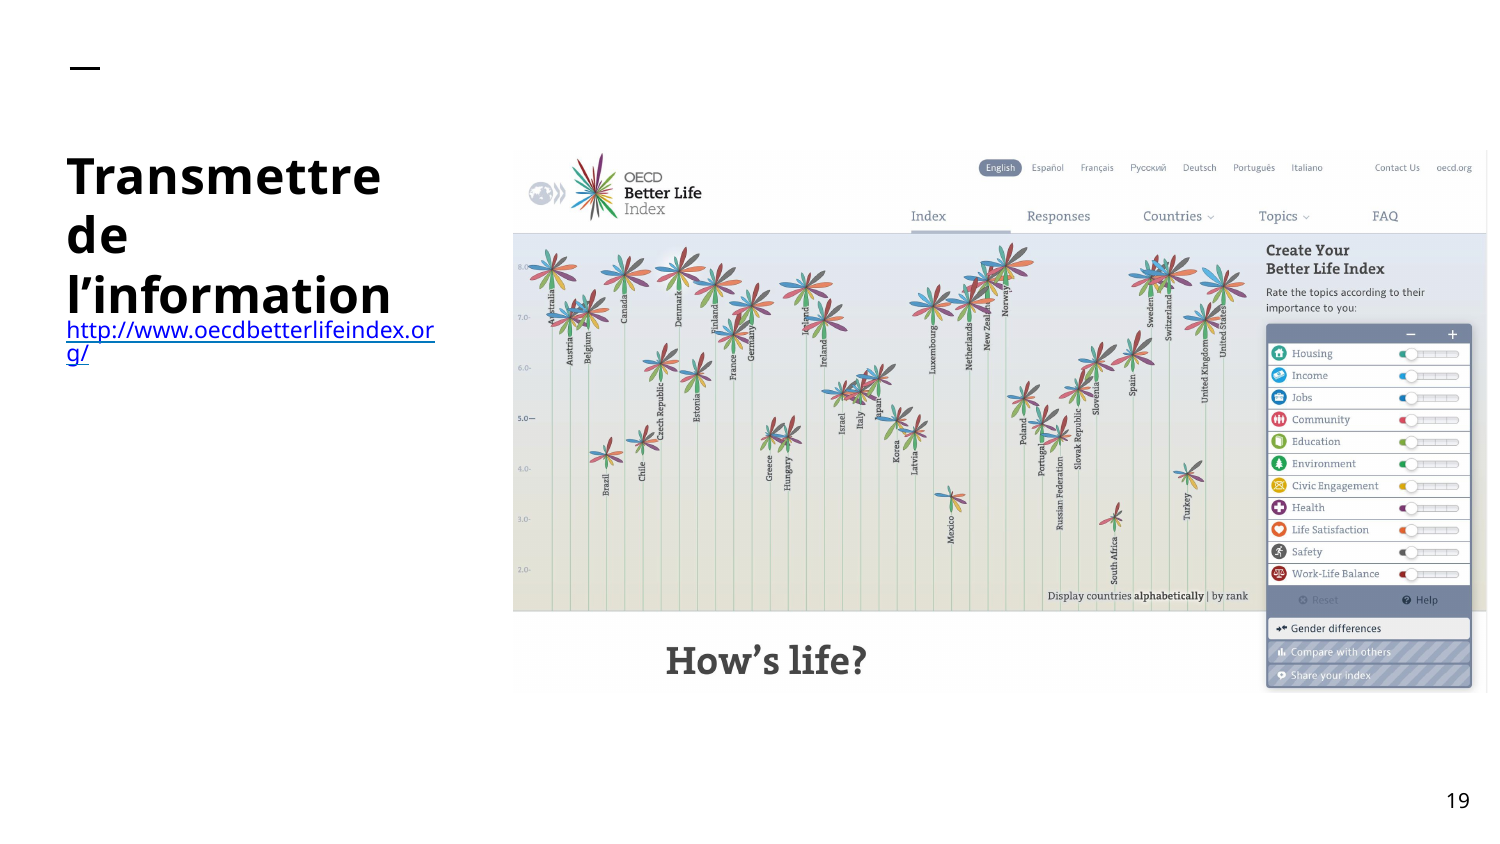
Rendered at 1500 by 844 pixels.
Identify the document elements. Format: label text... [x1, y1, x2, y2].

slide_number 19 [1439, 786, 1479, 844]
text_box http://www.oecdbetterlifeindex.org/ [64, 313, 437, 348]
picture [512, 150, 1488, 693]
title Transmettre de l’information [64, 140, 441, 324]
